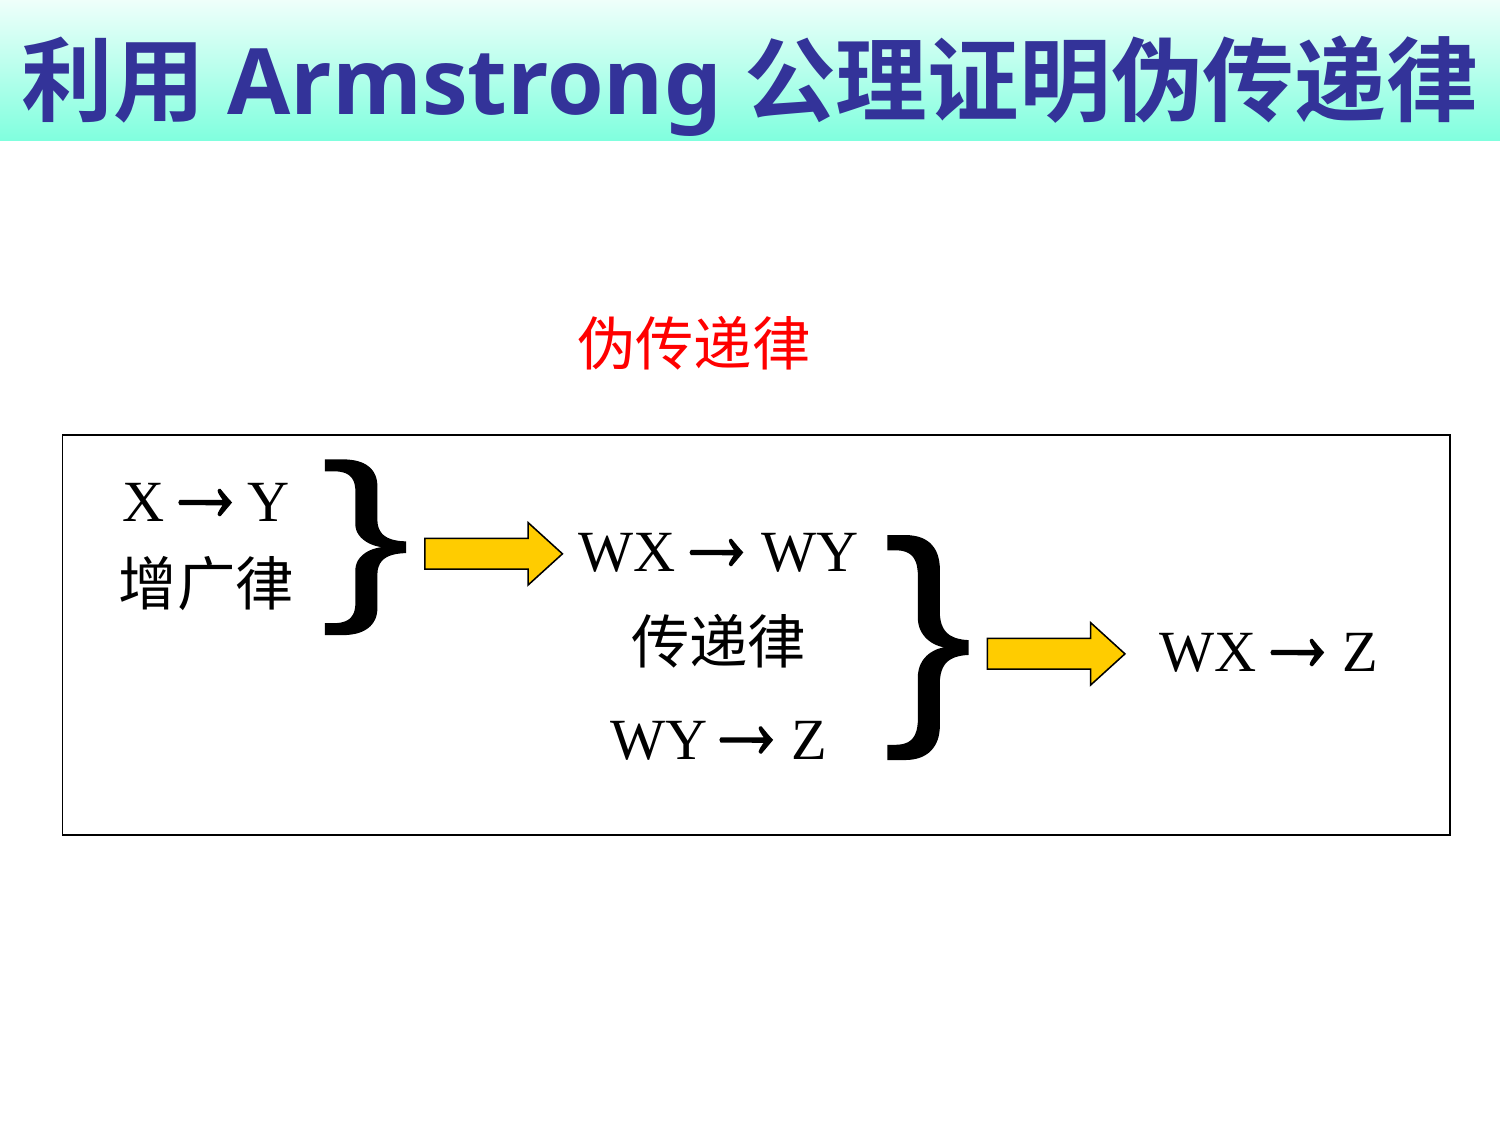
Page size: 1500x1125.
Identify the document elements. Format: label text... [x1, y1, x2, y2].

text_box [49, 299, 1451, 836]
title 利用Armstrong公理证明伪传递律 [0, 0, 1500, 141]
